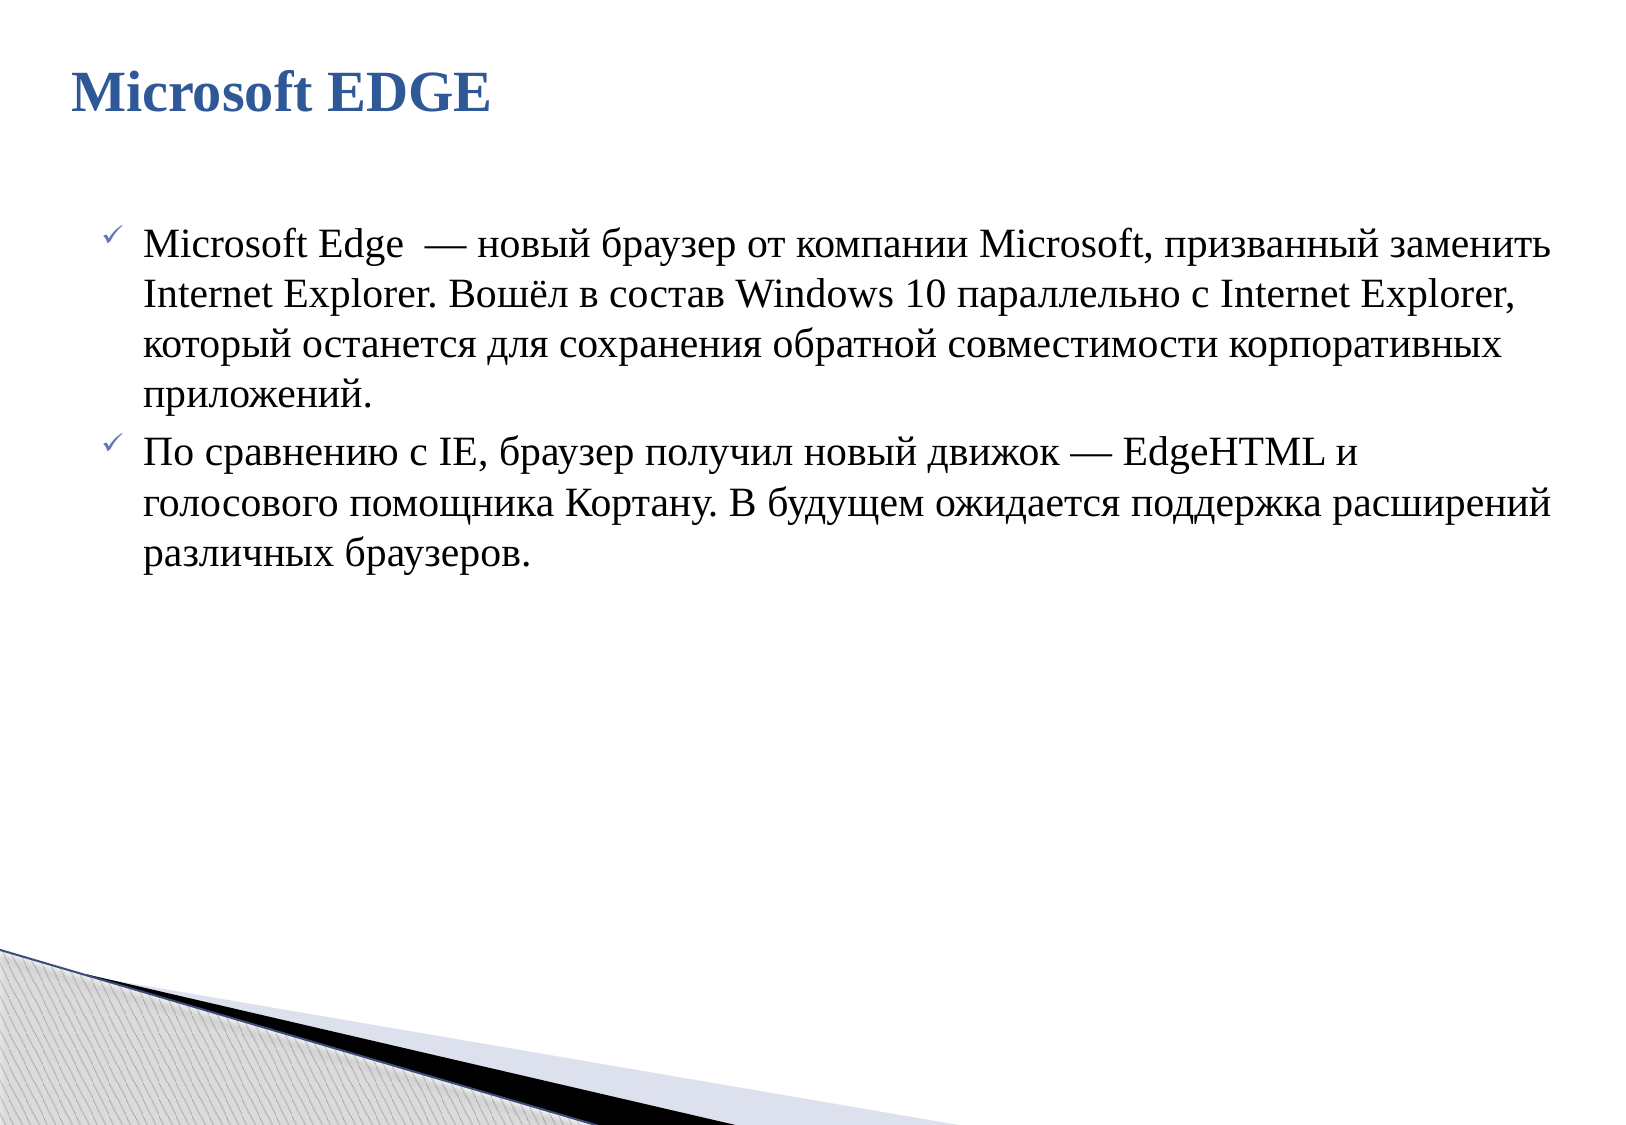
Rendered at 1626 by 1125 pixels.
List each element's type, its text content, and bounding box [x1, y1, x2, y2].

list Microsoft Edge — новый браузер от компании Microsoft, призванный заменить Internet Explorer. Вошёл в состав Windows 10 параллельно с Internet Explorer, который останется для сохранения обратной совместимости корпоративных приложений. По сравнению с IE, браузер получил новый движок — EdgeHTML и голосового помощника Кортану. В будущем ожидается поддержка расширений различных браузеров. [68, 208, 1578, 983]
title Microsoft EDGE [56, 0, 1526, 176]
